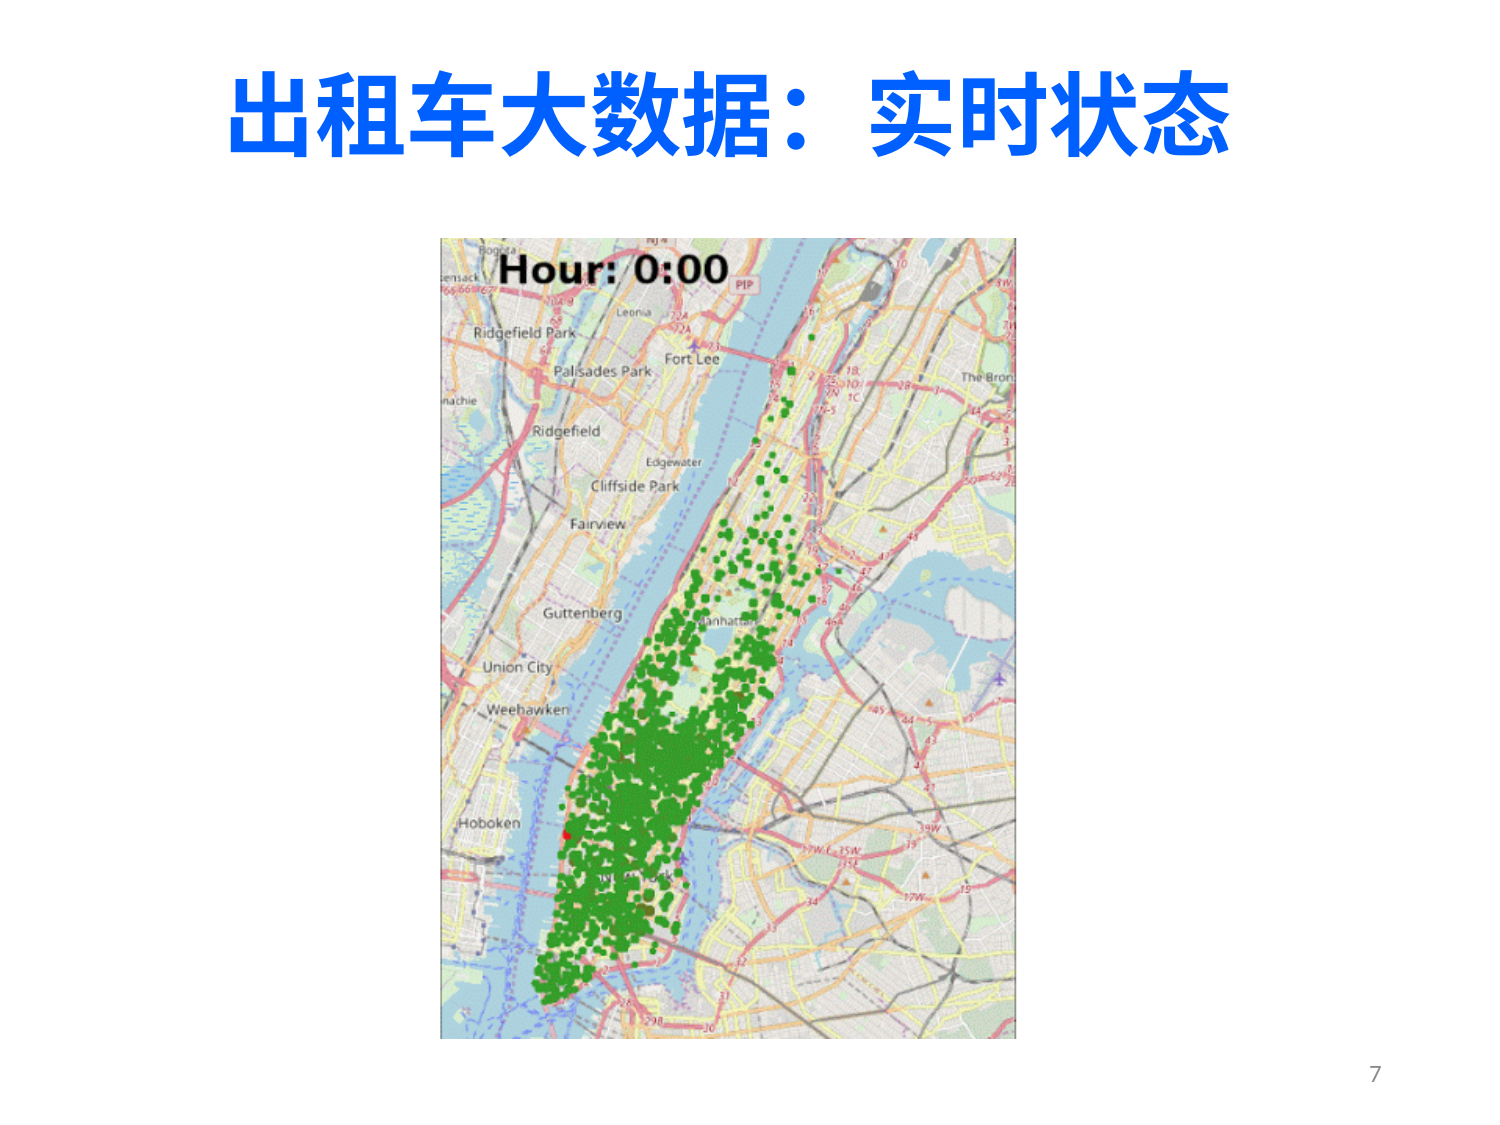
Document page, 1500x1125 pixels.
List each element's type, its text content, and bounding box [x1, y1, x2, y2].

picture [328, 238, 1129, 1040]
title 出租车大数据：实时状态 [81, 0, 1376, 239]
slide_number 7 [1059, 1042, 1397, 1103]
